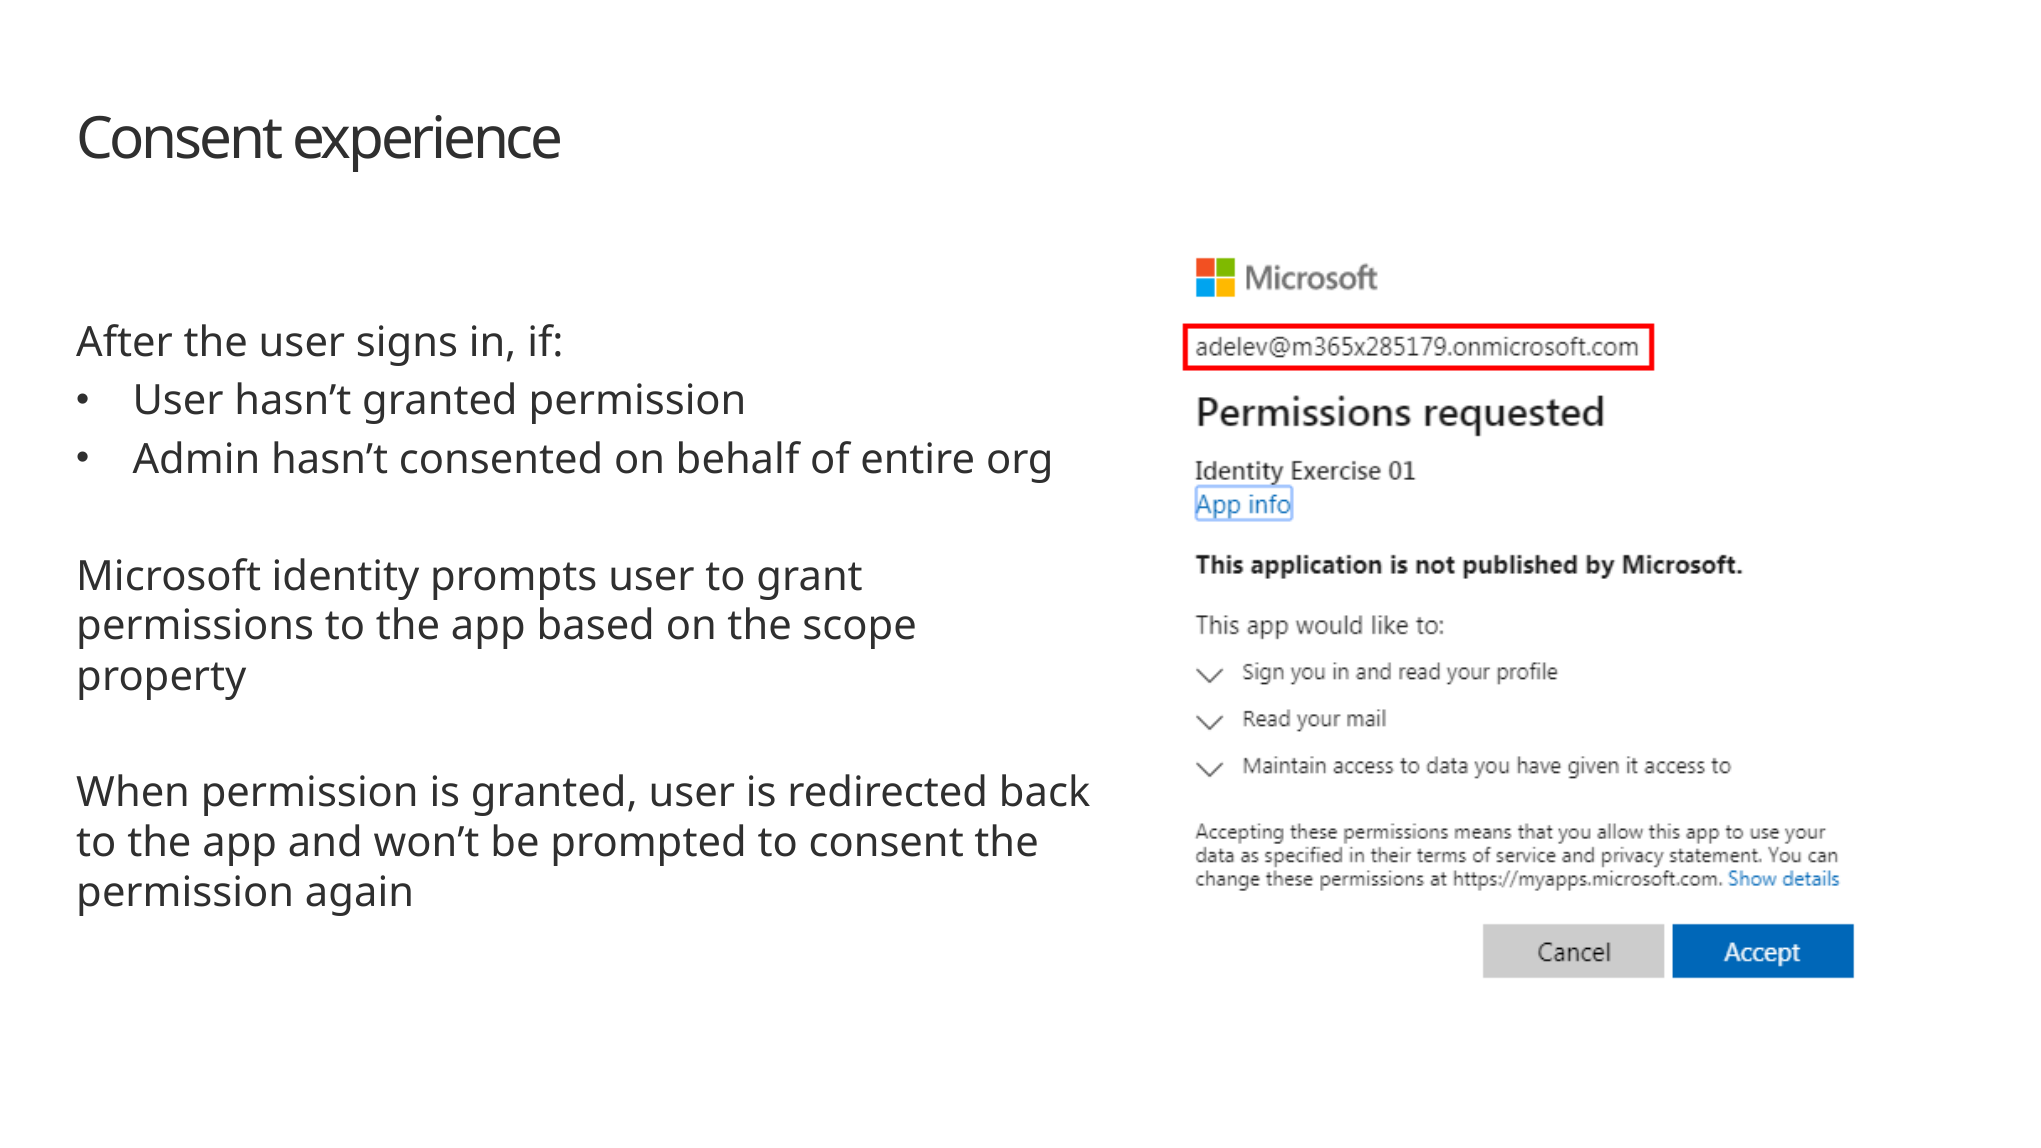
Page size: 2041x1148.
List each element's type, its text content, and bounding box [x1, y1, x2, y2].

picture [1158, 235, 1886, 1000]
title Consent experience [76, 103, 1969, 172]
list After the user signs in, if: User hasn’t granted permission Admin hasn’t consented on behalf of entire org Microsoft identity prompts user to grant permissions to the app based on the scope property When permission is granted, user is redirected back to the app and won’t be prompted to consent the permission again [76, 314, 1094, 1032]
